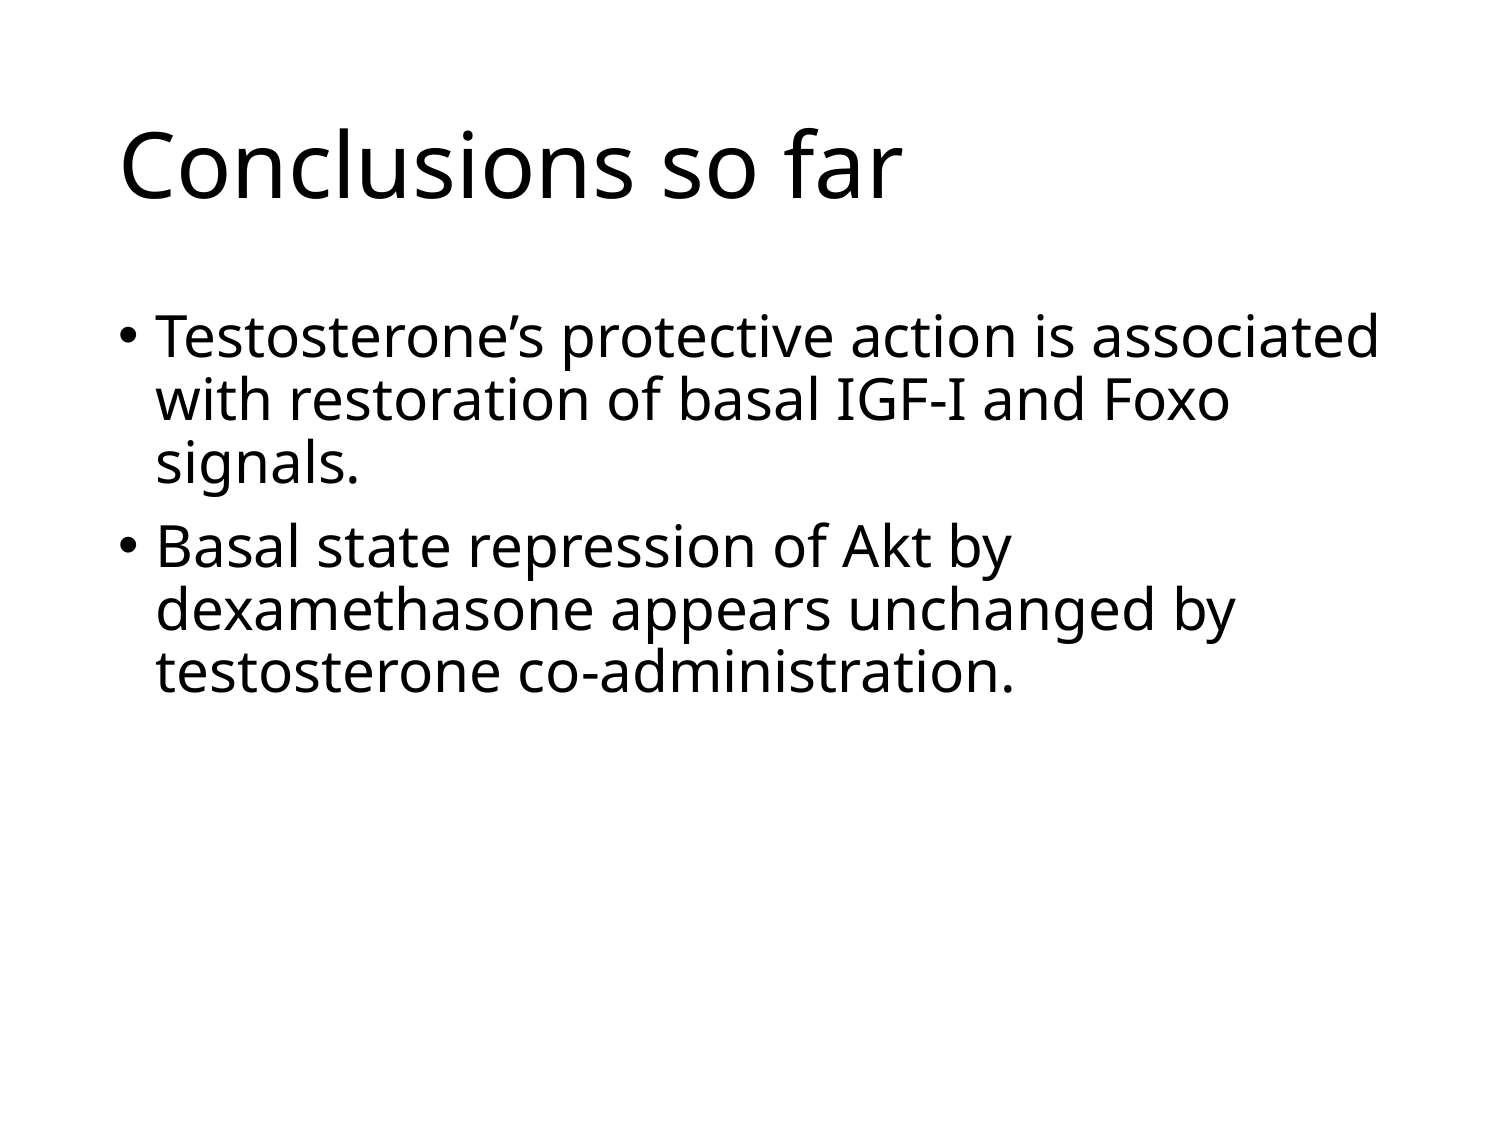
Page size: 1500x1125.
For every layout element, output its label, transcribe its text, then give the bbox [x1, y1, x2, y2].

title Conclusions so far [103, 59, 1397, 278]
list Testosterone’s protective action is associated with restoration of basal IGF-I and Foxo signals. Basal state repression of Akt by dexamethasone appears unchanged by testosterone co-administration. [103, 299, 1397, 1014]
